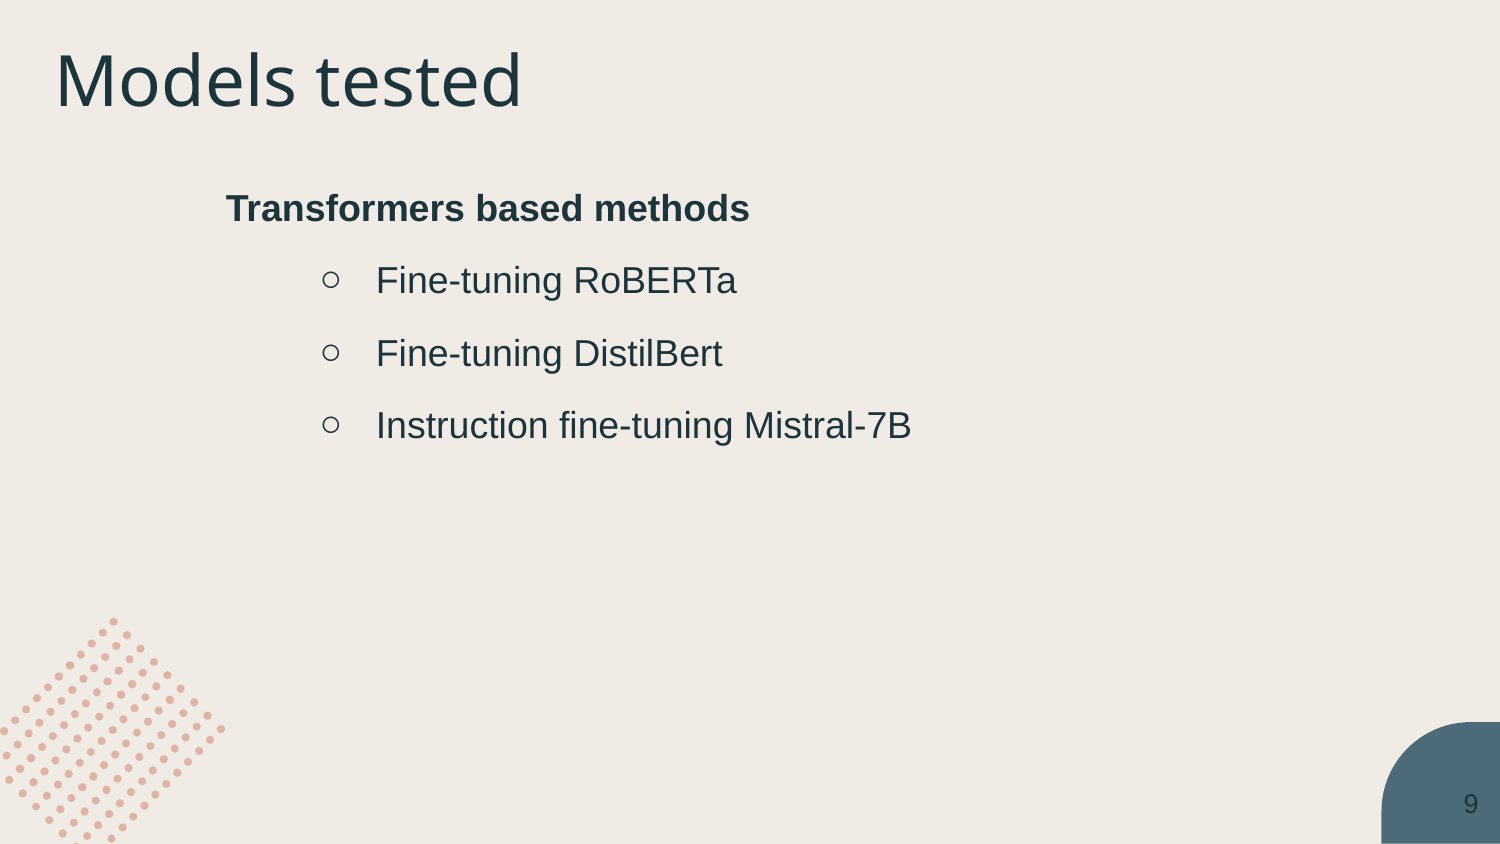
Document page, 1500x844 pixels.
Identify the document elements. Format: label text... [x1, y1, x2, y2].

list Transformers based methods Fine-tuning RoBERTa Fine-tuning DistilBert Instruction fine-tuning Mistral-7B [210, 169, 1442, 546]
title Models tested [39, 38, 1303, 144]
slide_number 9 [1403, 779, 1494, 844]
